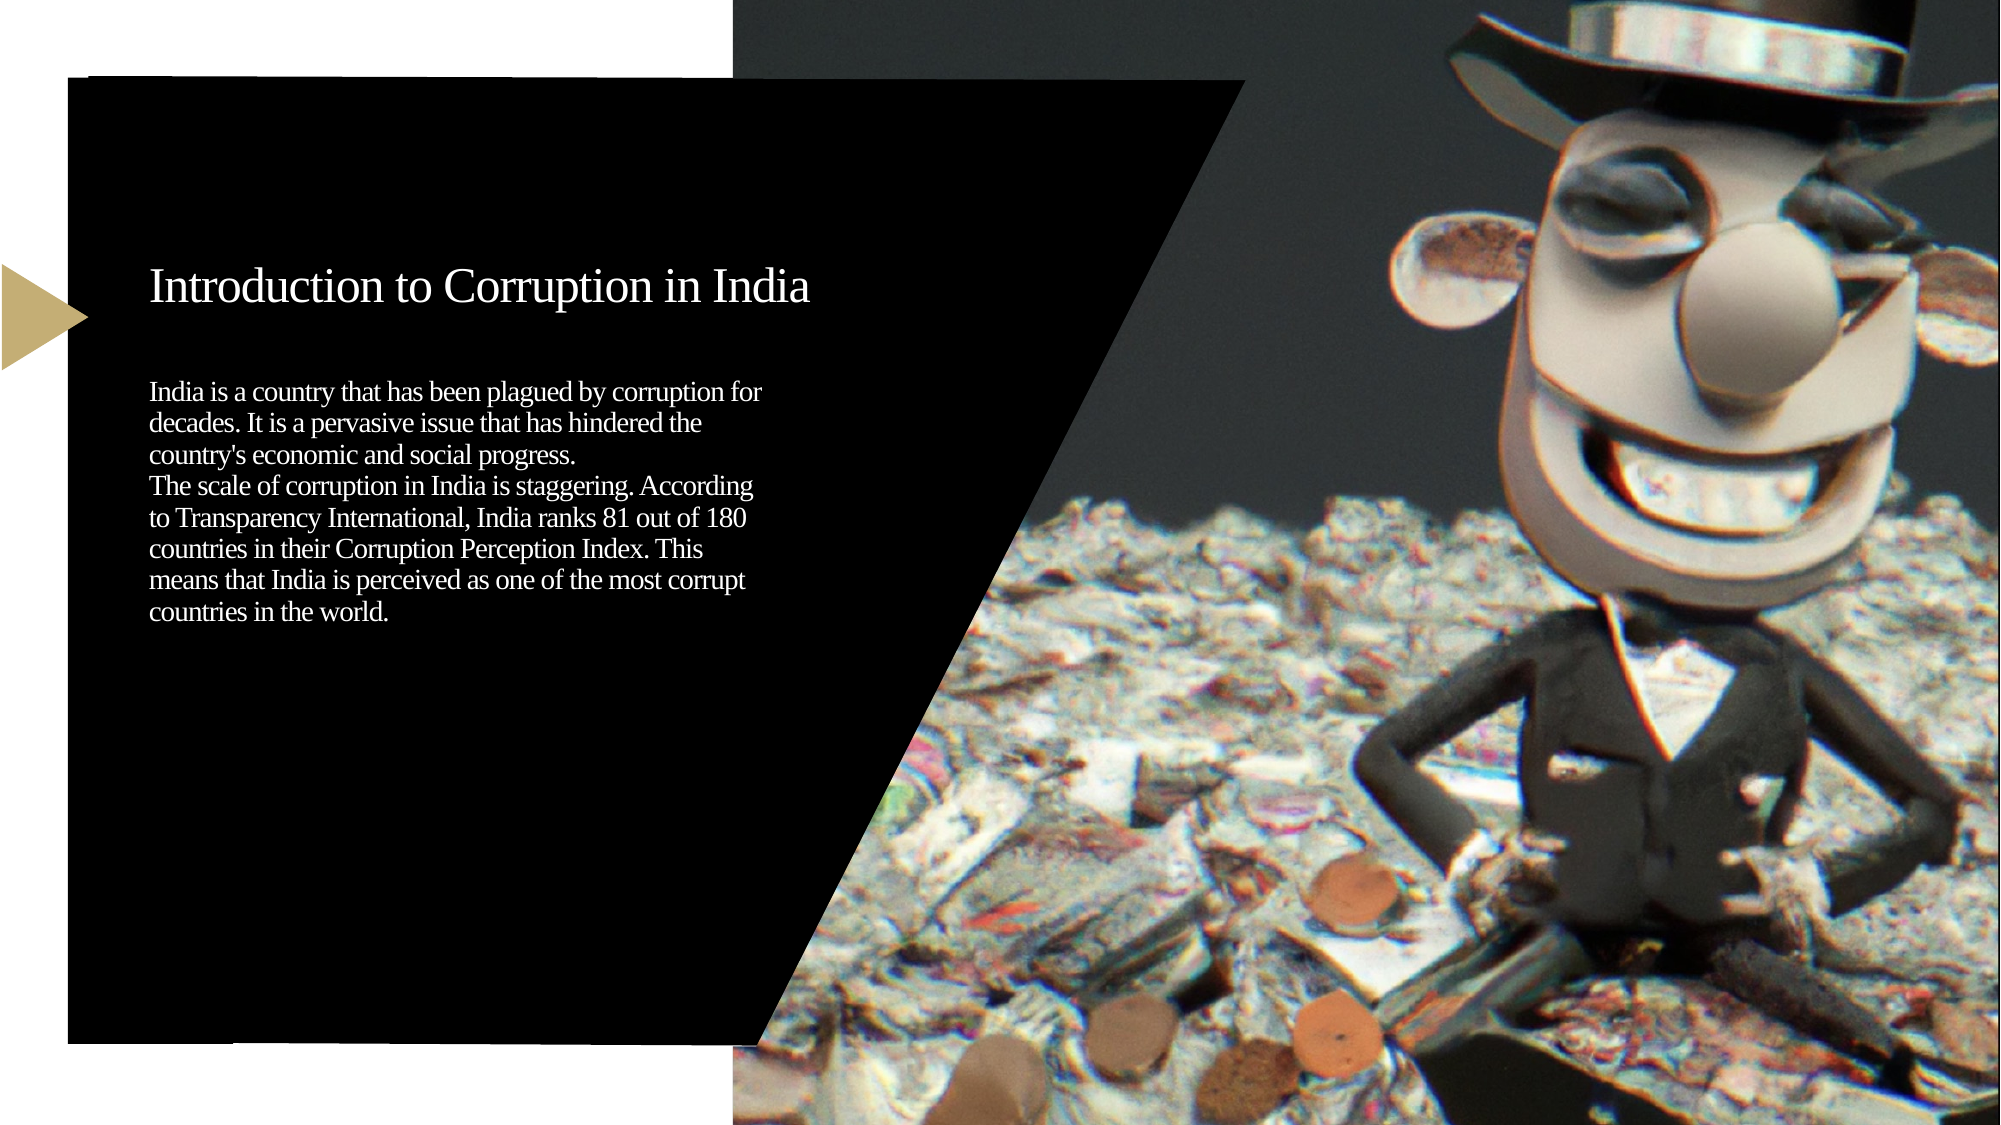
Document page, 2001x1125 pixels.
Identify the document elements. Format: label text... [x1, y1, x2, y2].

picture [732, 0, 2000, 1125]
title Introduction to Corruption in India India is a country that has been plagued by corruption for decades. It is a pervasive issue that has hindered the country's economic and social progress. The scale of corruption in India is staggering. According to Transparency International, India ranks 81 out of 180 countries in their Corruption Perception Index. This means that India is perceived as one of the most corrupt countries in the world. [133, 251, 730, 725]
